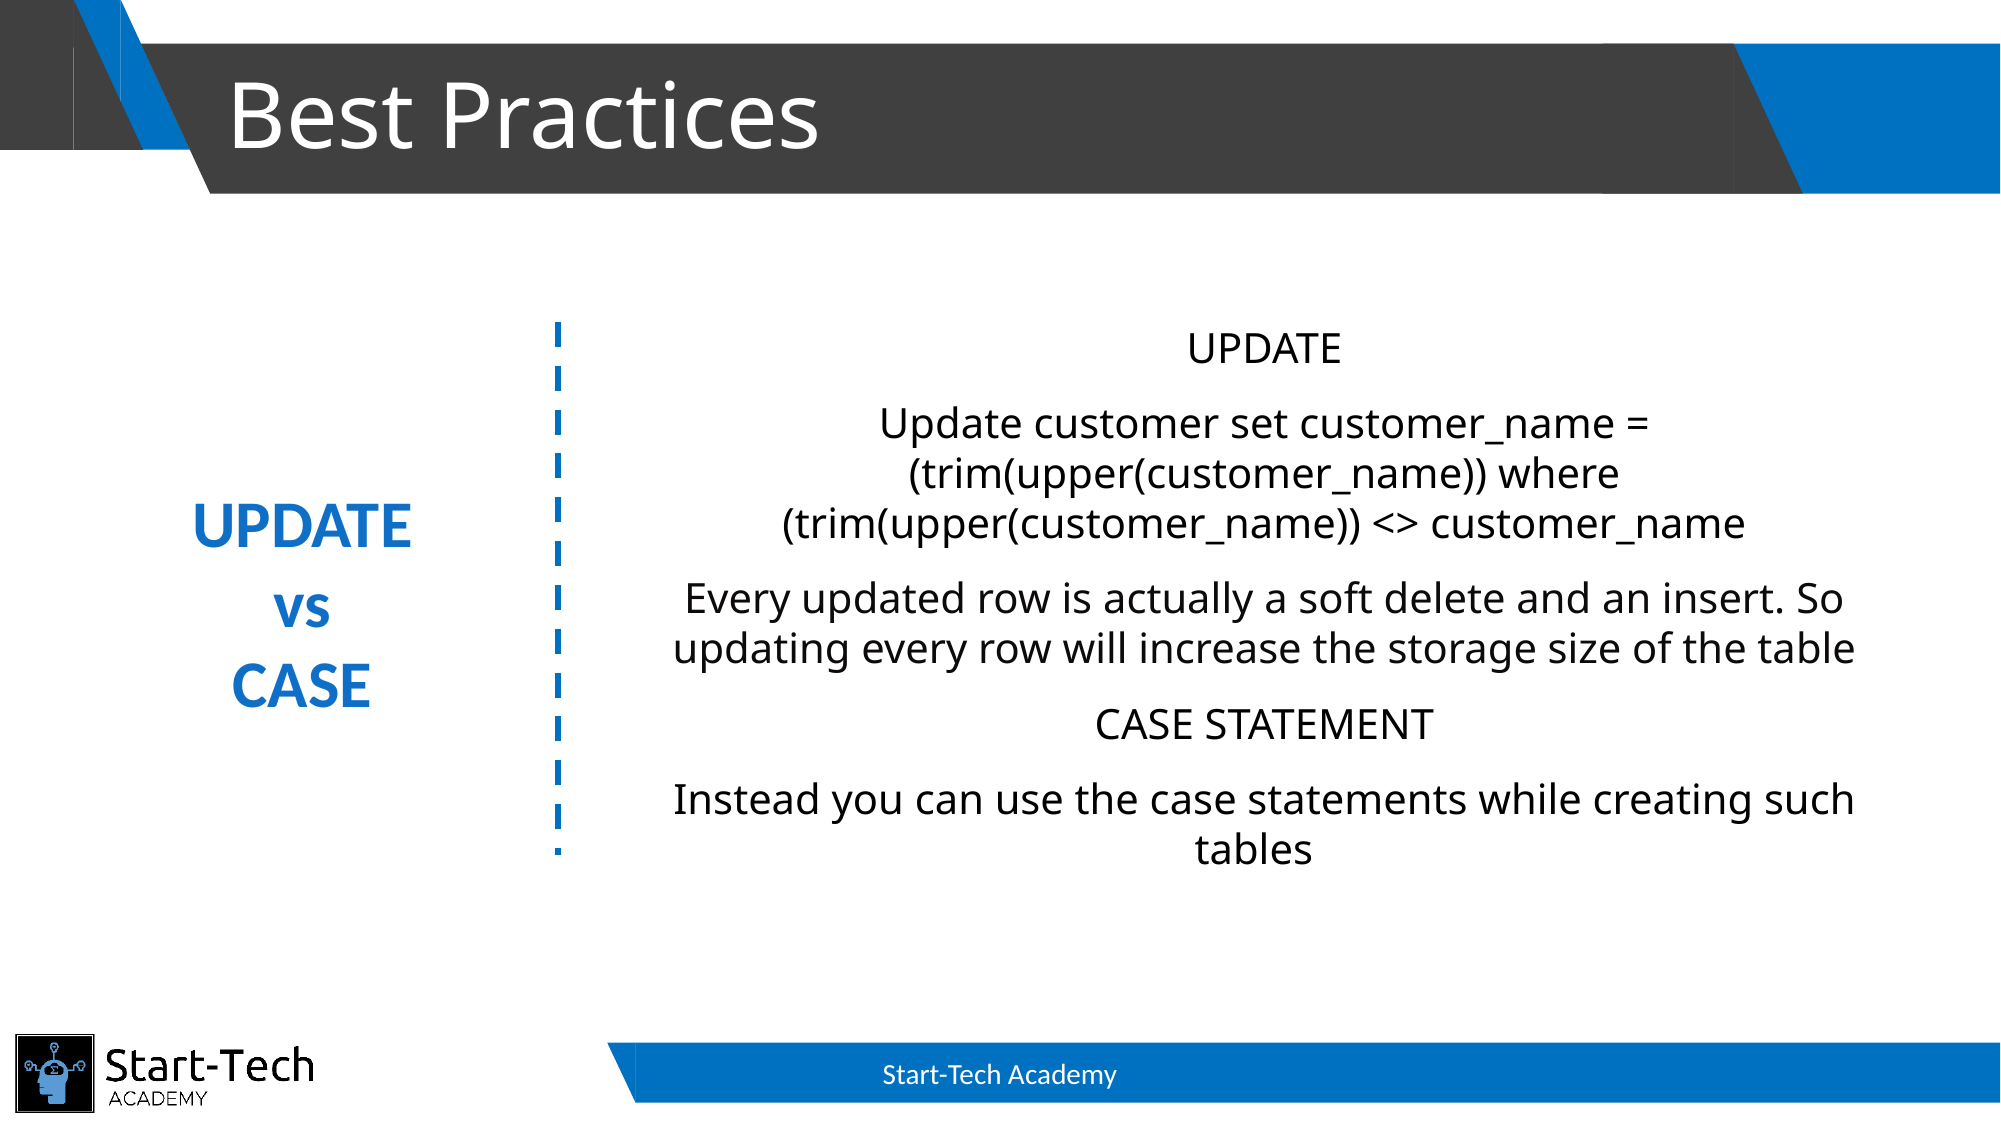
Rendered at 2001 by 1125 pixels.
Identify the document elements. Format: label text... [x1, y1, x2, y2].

picture [5, 1023, 333, 1123]
text_box UPDATE vs CASE [47, 473, 557, 728]
footer Start-Tech Academy [662, 1042, 1338, 1103]
text_box CASE STATEMENT Instead you can use the case statements while creating such tables [605, 690, 1924, 881]
text_box UPDATE Update customer set customer_name = (trim(upper(customer_name)) where (trim(upper(customer_name)) <> customer_name Every updated row is actually a soft delete and an insert. So updating every row will increase the storage size of the table [605, 314, 1924, 680]
title Best Practices [211, 9, 1734, 228]
